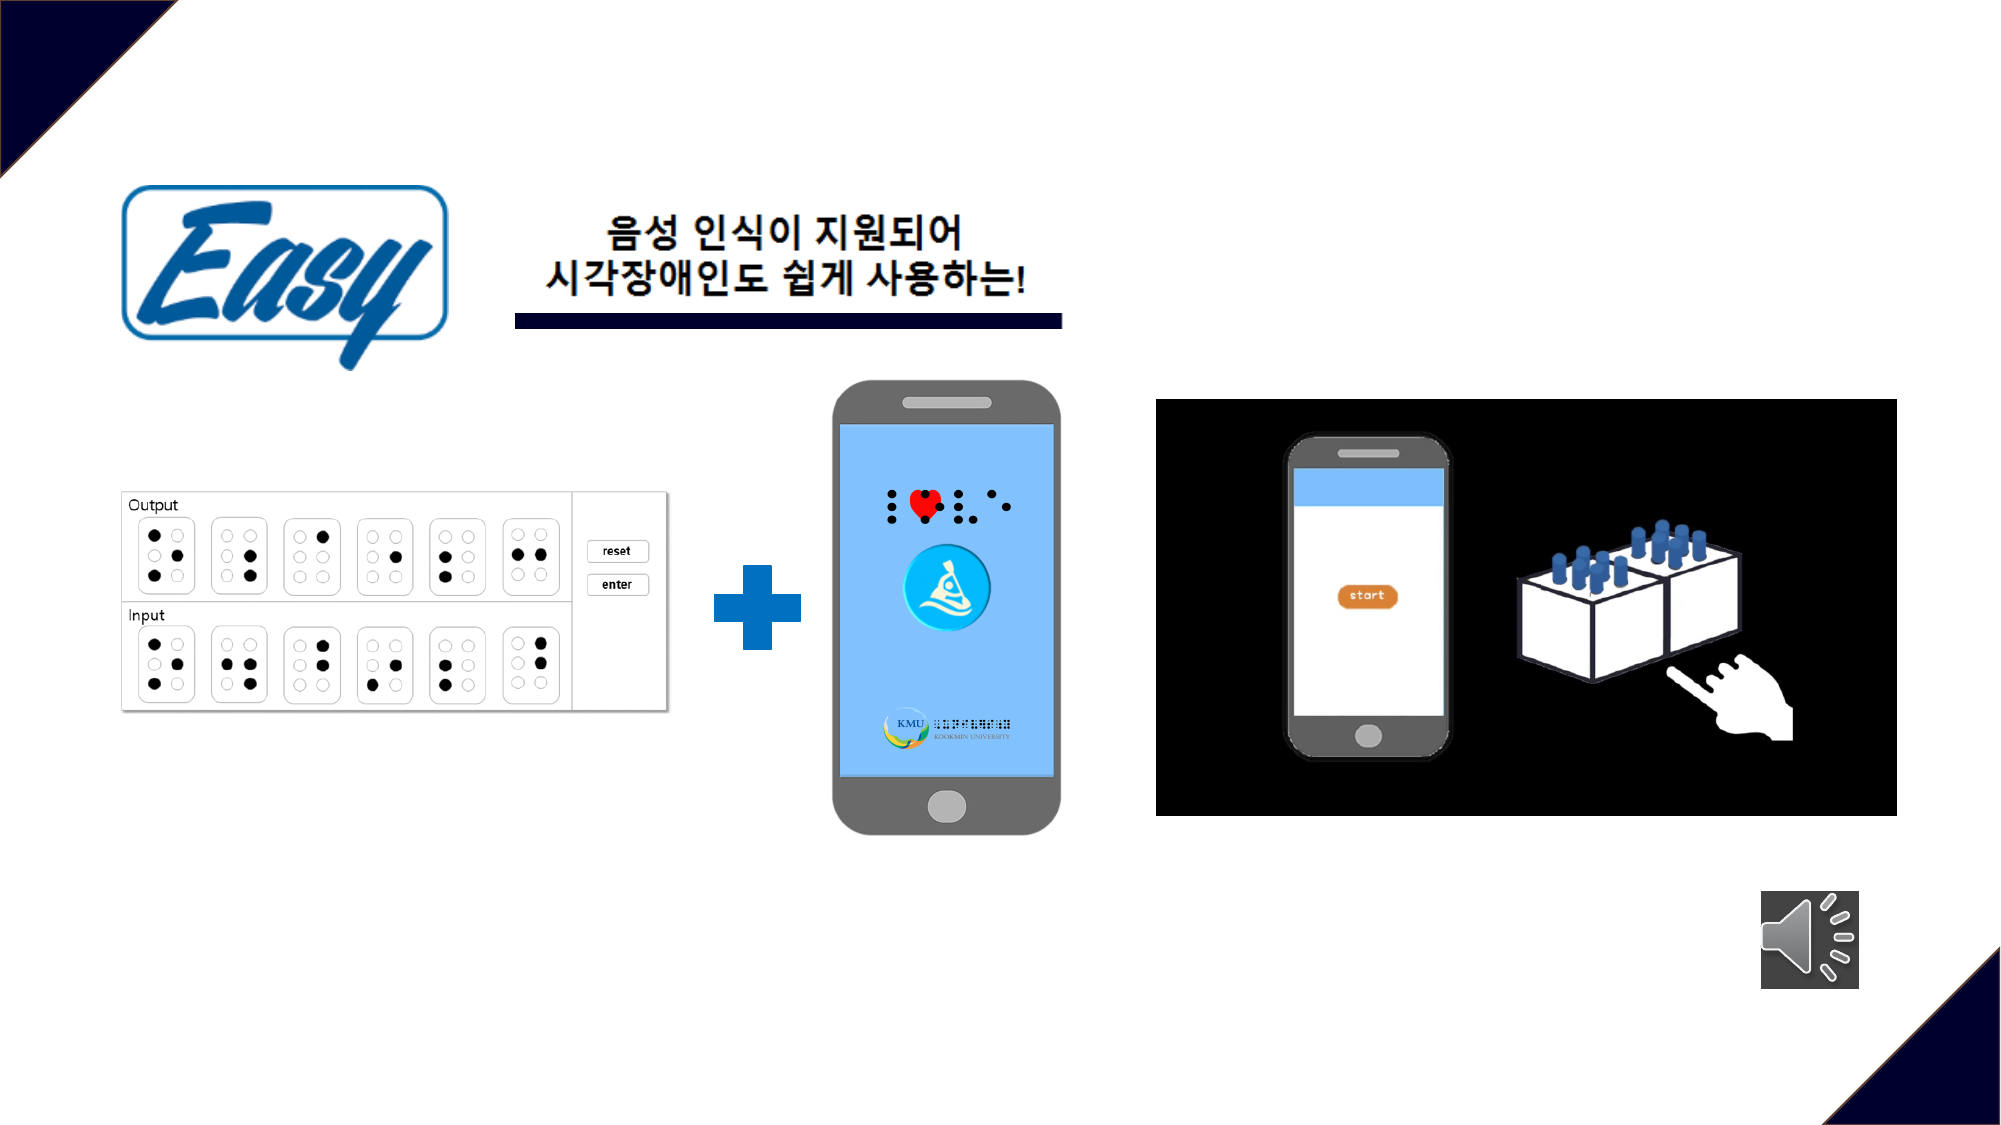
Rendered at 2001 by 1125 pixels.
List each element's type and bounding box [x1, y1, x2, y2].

picture [121, 184, 449, 371]
picture [830, 378, 1063, 838]
picture [104, 484, 689, 731]
picture [507, 195, 1071, 359]
text_box [714, 565, 801, 650]
picture [1759, 889, 1861, 991]
text_box [1154, 398, 1898, 817]
